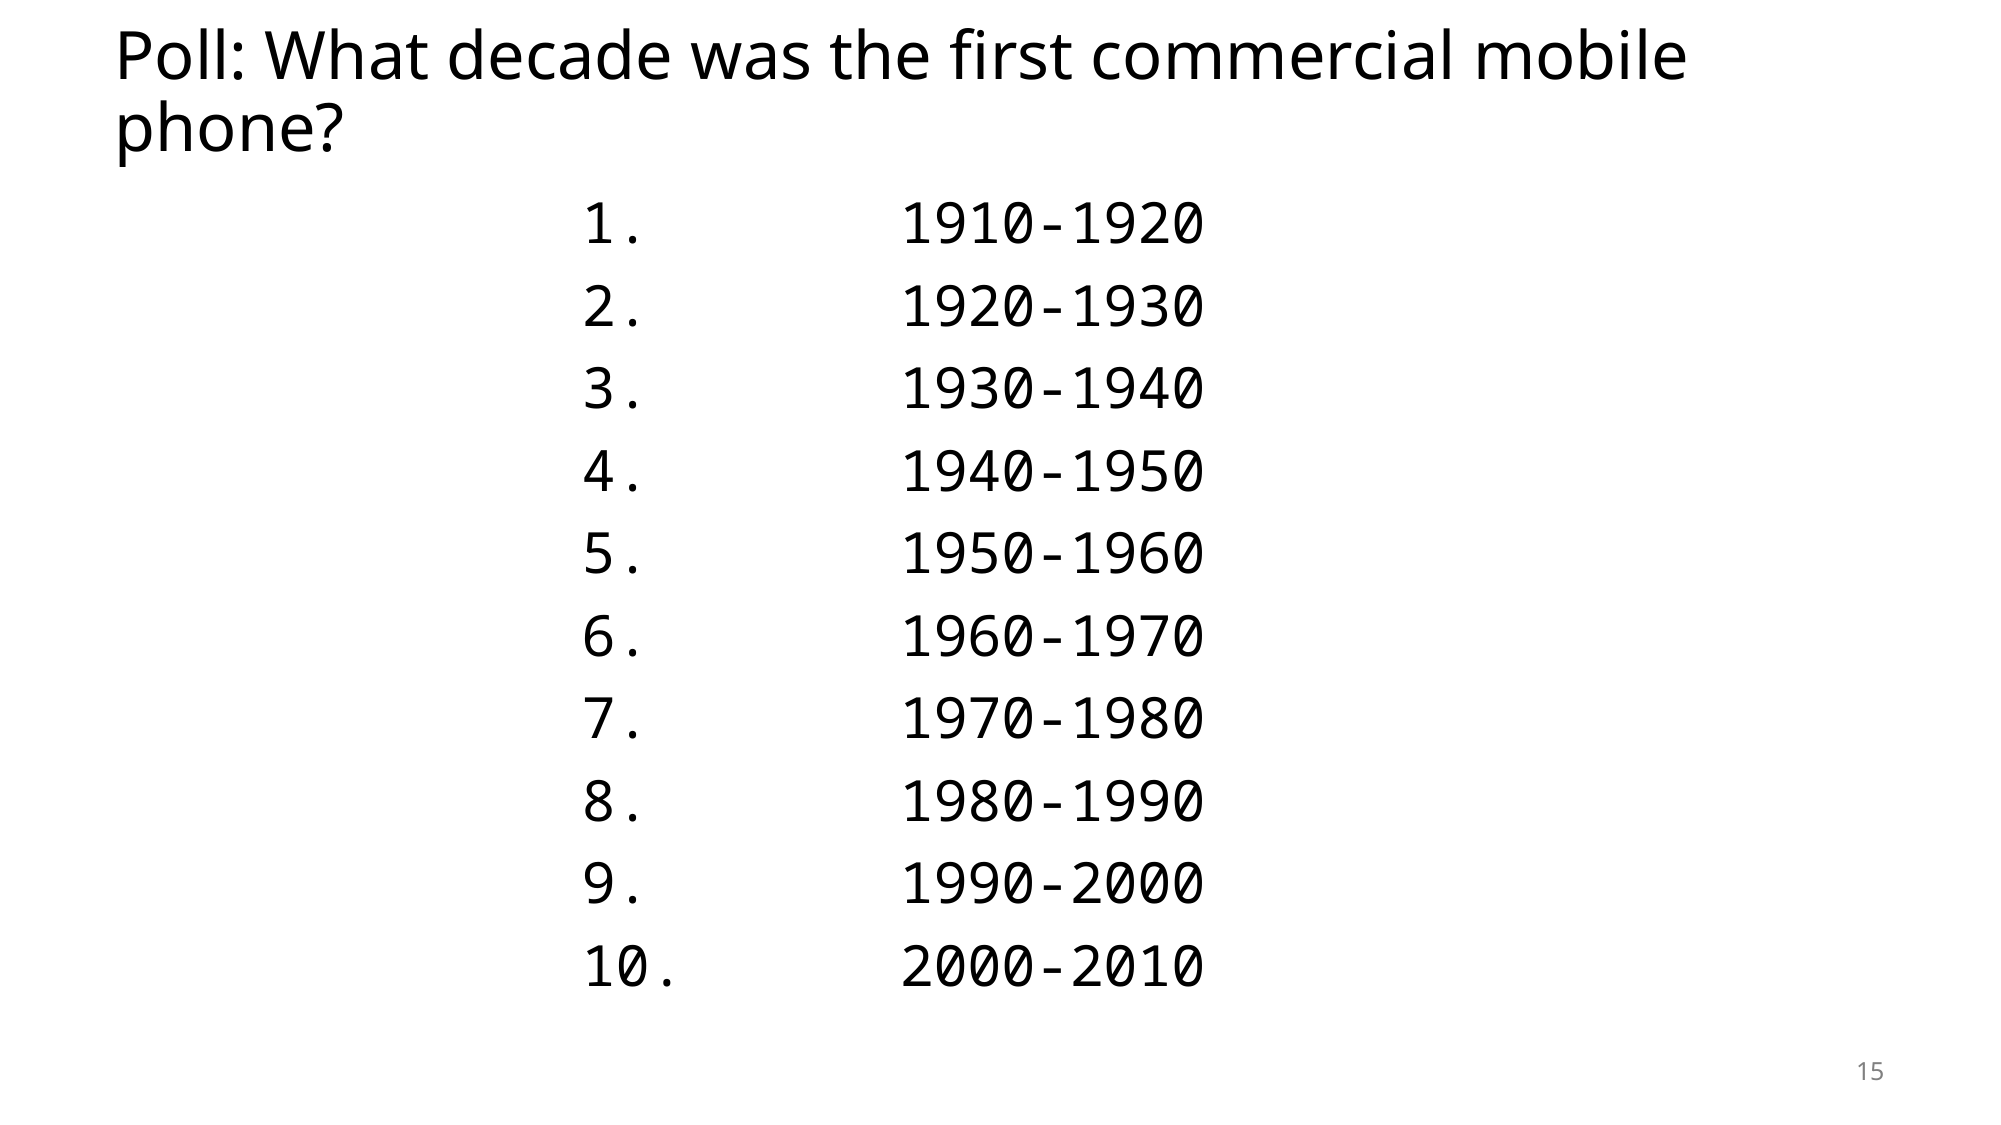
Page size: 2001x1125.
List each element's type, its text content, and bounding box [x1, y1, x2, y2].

slide_number 15 [1749, 1042, 1900, 1103]
list 1910-1920 1920-1930 1930-1940 1940-1950 1950-1960 1960-1970 1970-1980 1980-1990 1990-2000 2000-2010 [99, 187, 1900, 1013]
title Poll: What decade was the first commercial mobile phone? [99, 37, 1900, 150]
